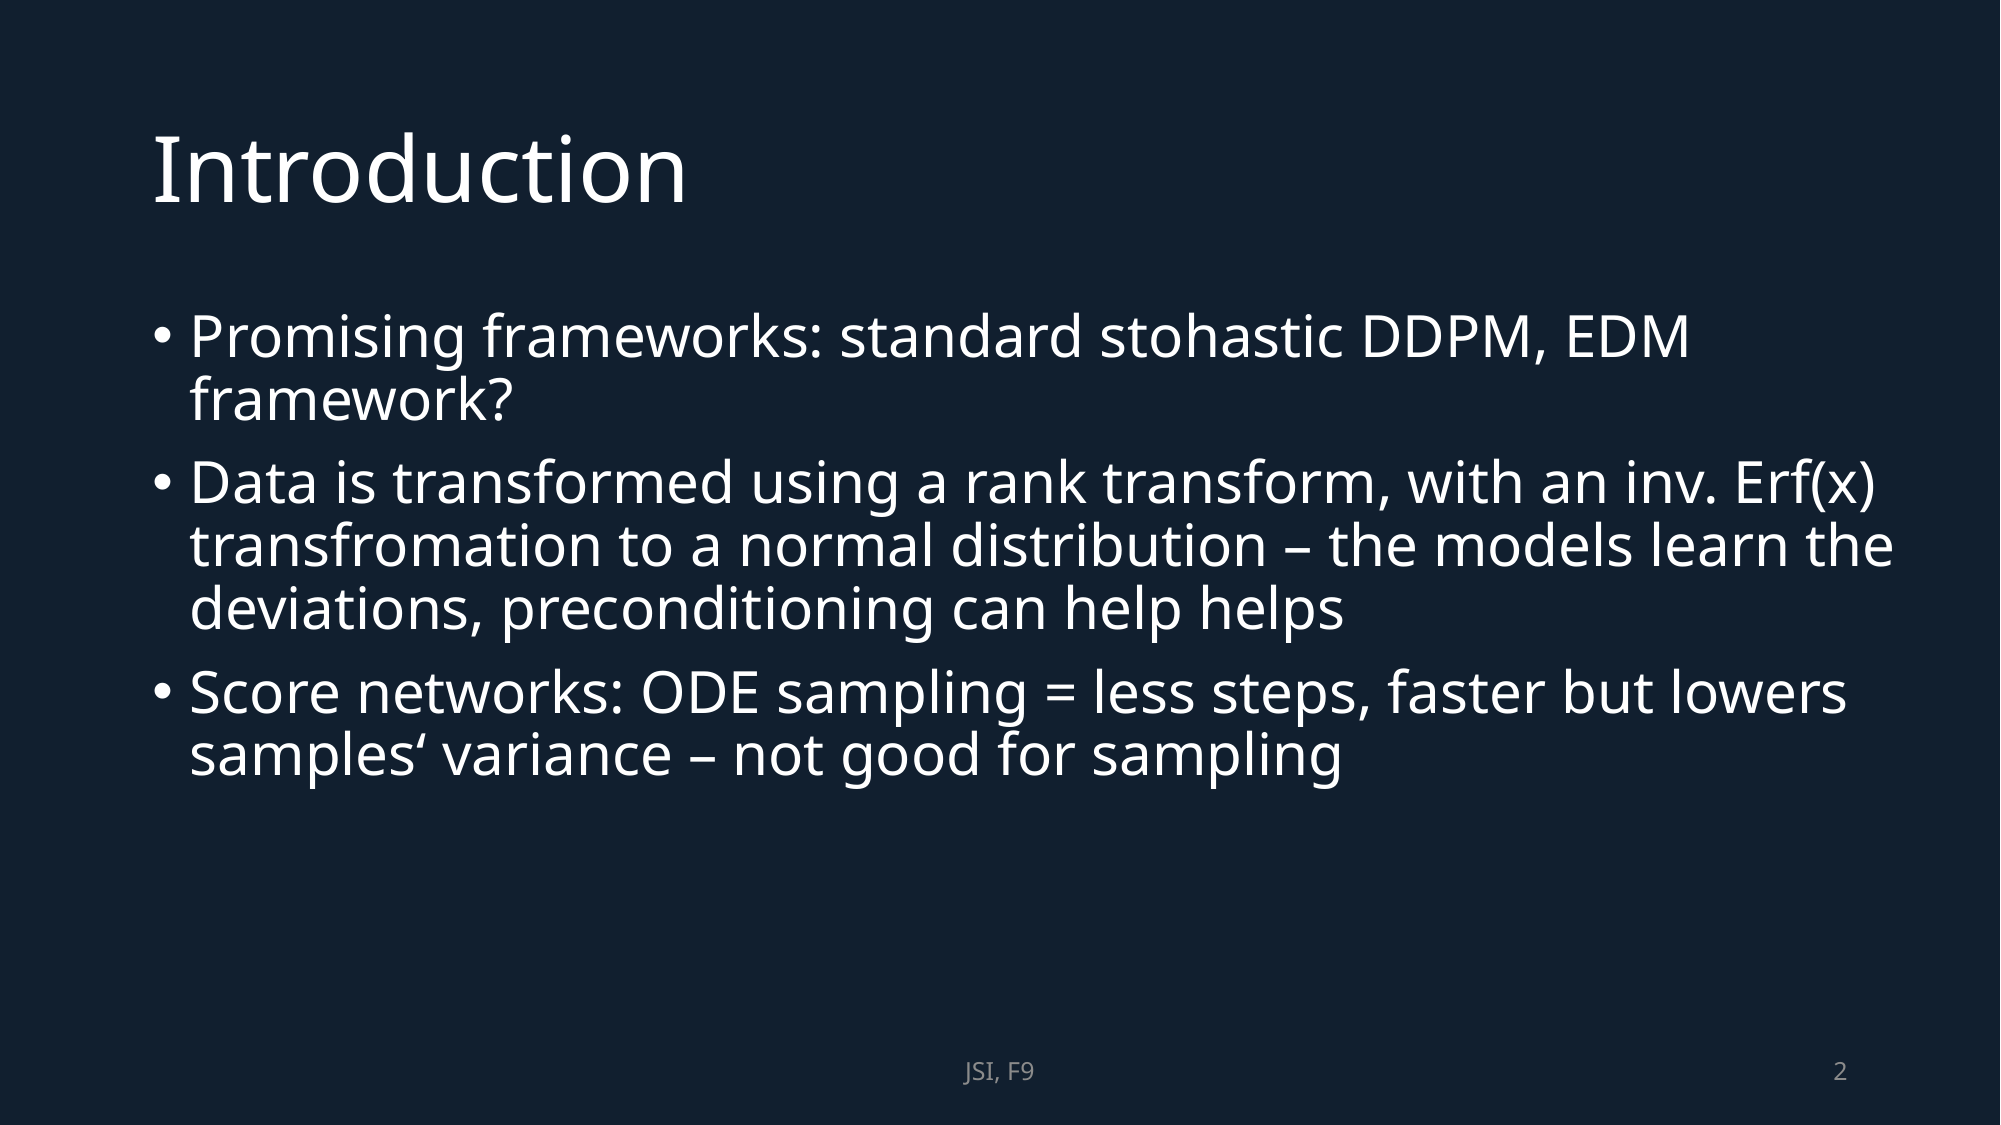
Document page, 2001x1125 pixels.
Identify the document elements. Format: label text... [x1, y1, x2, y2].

title Introduction [137, 64, 1863, 282]
slide_number 2 [1412, 1042, 1863, 1103]
list Promising frameworks: standard stohastic DDPM, EDM framework? Data is transformed using a rank transform, with an inv. Erf(x) transfromation to a normal distribution – the models learn the deviations, preconditioning can help helps Score networks: ODE sampling = less steps, faster but lowers samples‘ variance – not good for sampling [137, 299, 1961, 1014]
footer JSI, F9 [662, 1042, 1338, 1103]
